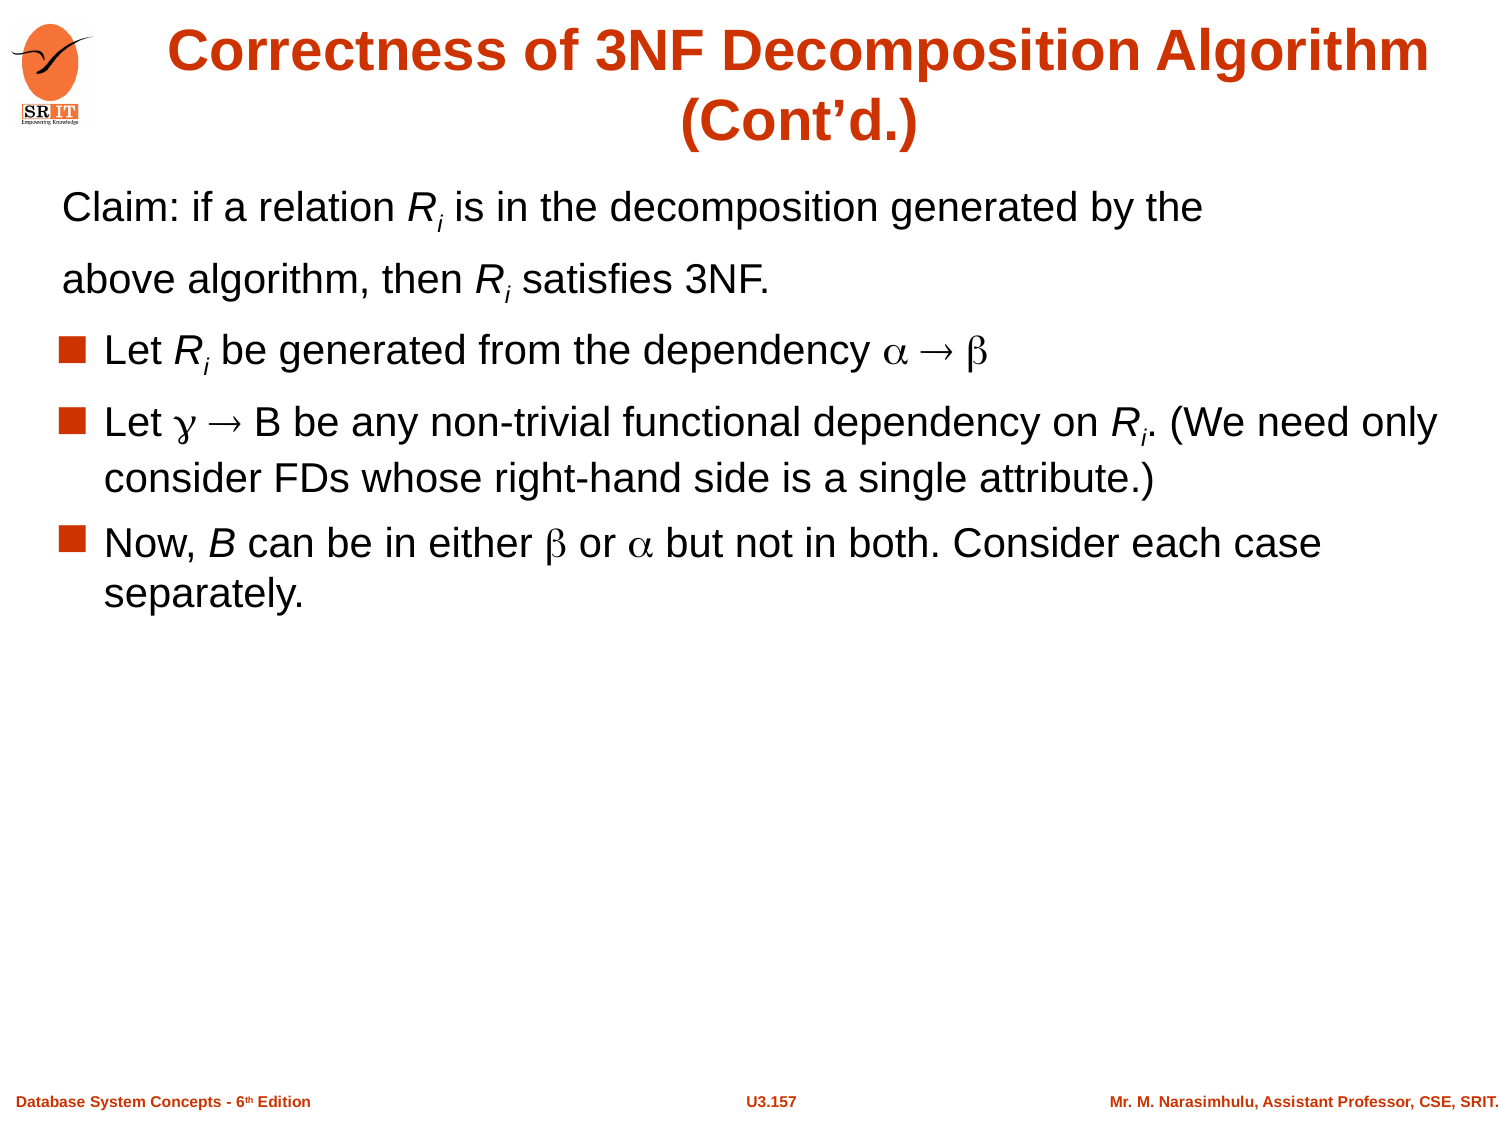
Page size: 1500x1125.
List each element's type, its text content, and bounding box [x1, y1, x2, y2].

list Claim: if a relation Ri is in the decomposition generated by the above algorithm, then Ri satisfies 3NF. Let Ri be generated from the dependency    Let   B be any non-trivial functional dependency on Ri. (We need only consider FDs whose right-hand side is a single attribute.) Now, B can be in either  or  but not in both. Consider each case separately. [46, 172, 1457, 893]
title Correctness of 3NF Decomposition Algorithm (Cont’d.) [142, 22, 1458, 160]
picture [11, 19, 93, 128]
